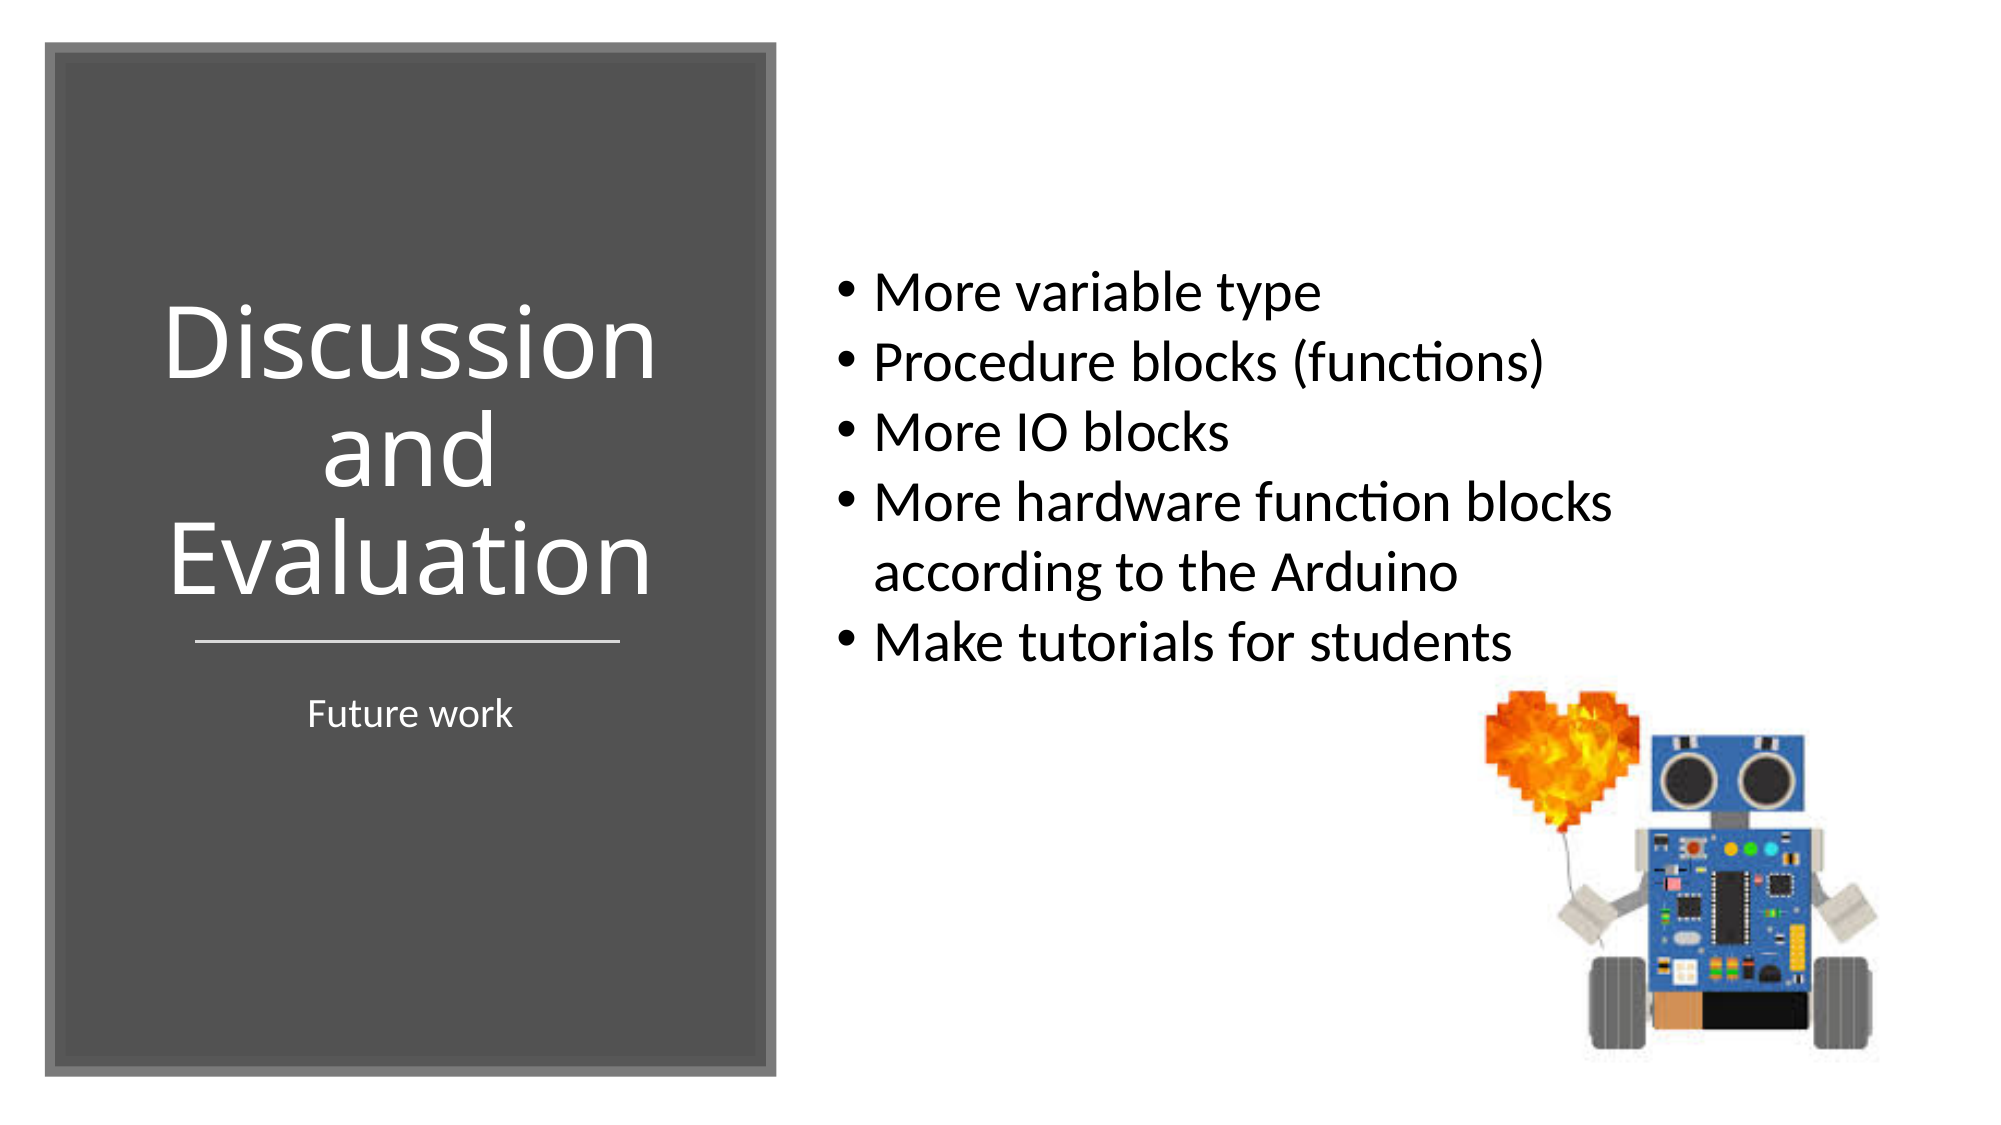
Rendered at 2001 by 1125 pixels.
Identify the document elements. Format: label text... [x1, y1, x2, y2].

picture [1461, 641, 1932, 1079]
text_box More variable type Procedure blocks (functions) More IO blocks More hardware function blocks according to the Arduino Make tutorials for students [821, 245, 1843, 1002]
text_box [54, 52, 767, 1067]
title Discussion and Evaluation [110, 149, 711, 624]
list Future work [110, 684, 711, 935]
